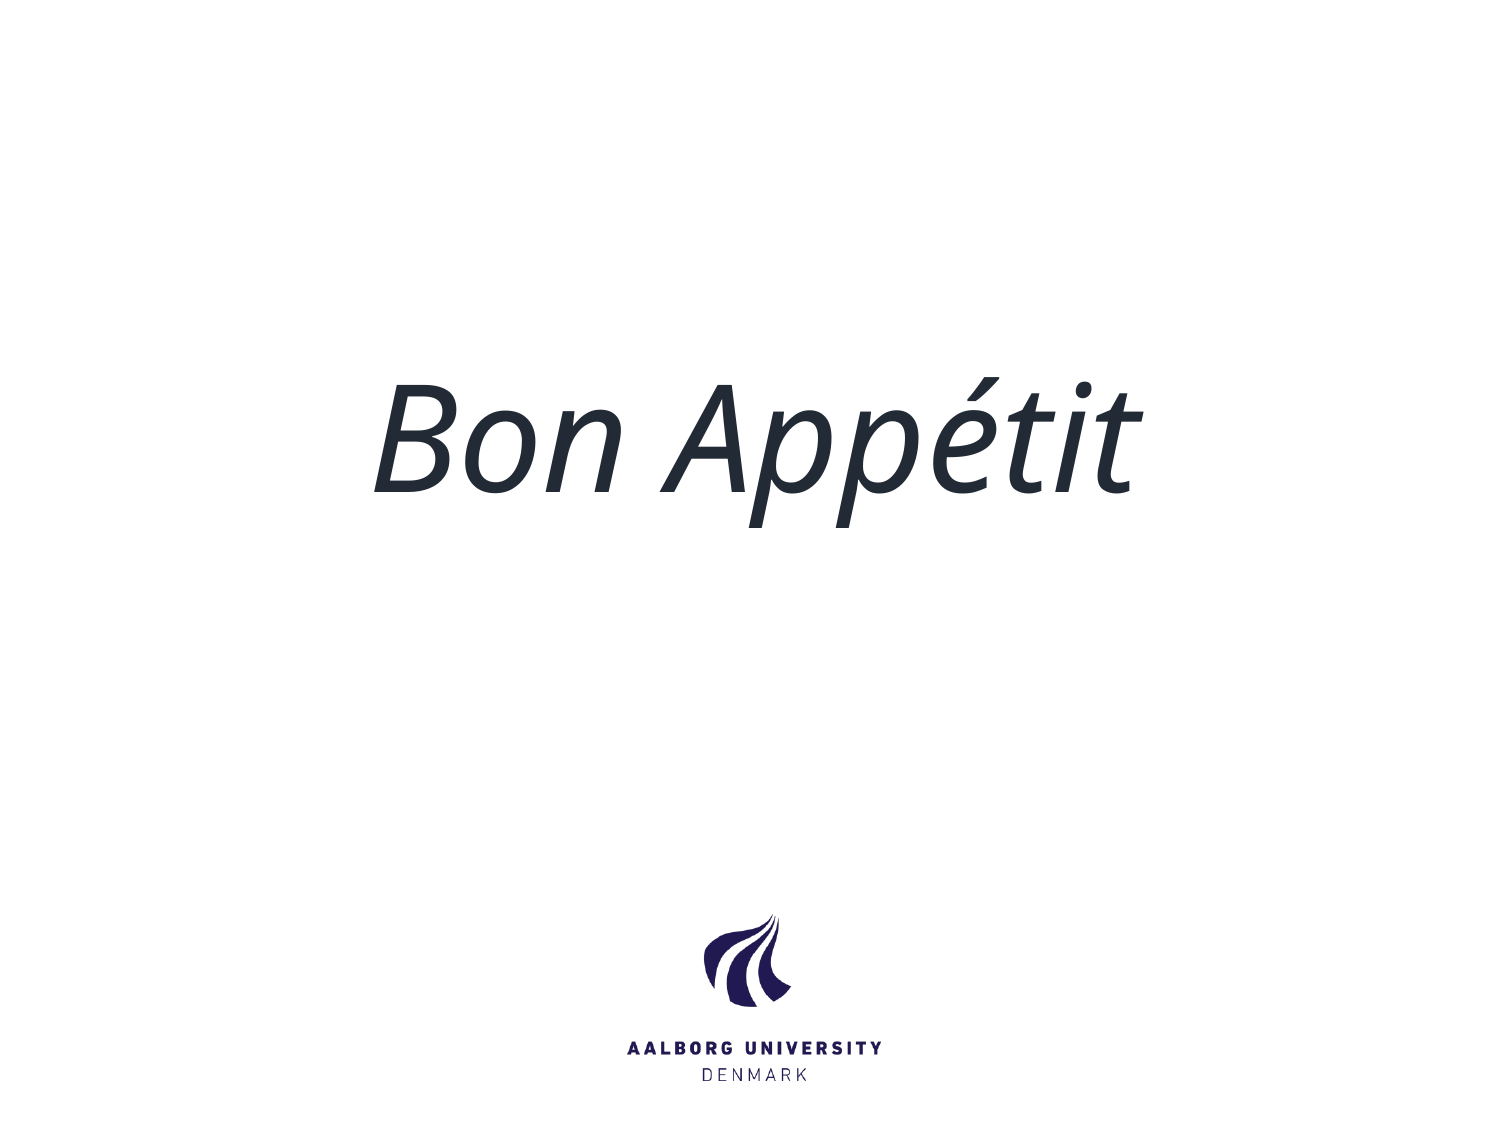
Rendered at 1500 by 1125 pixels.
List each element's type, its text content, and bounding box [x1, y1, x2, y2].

title Bon Appétit [299, 397, 1209, 565]
picture [627, 914, 881, 1081]
